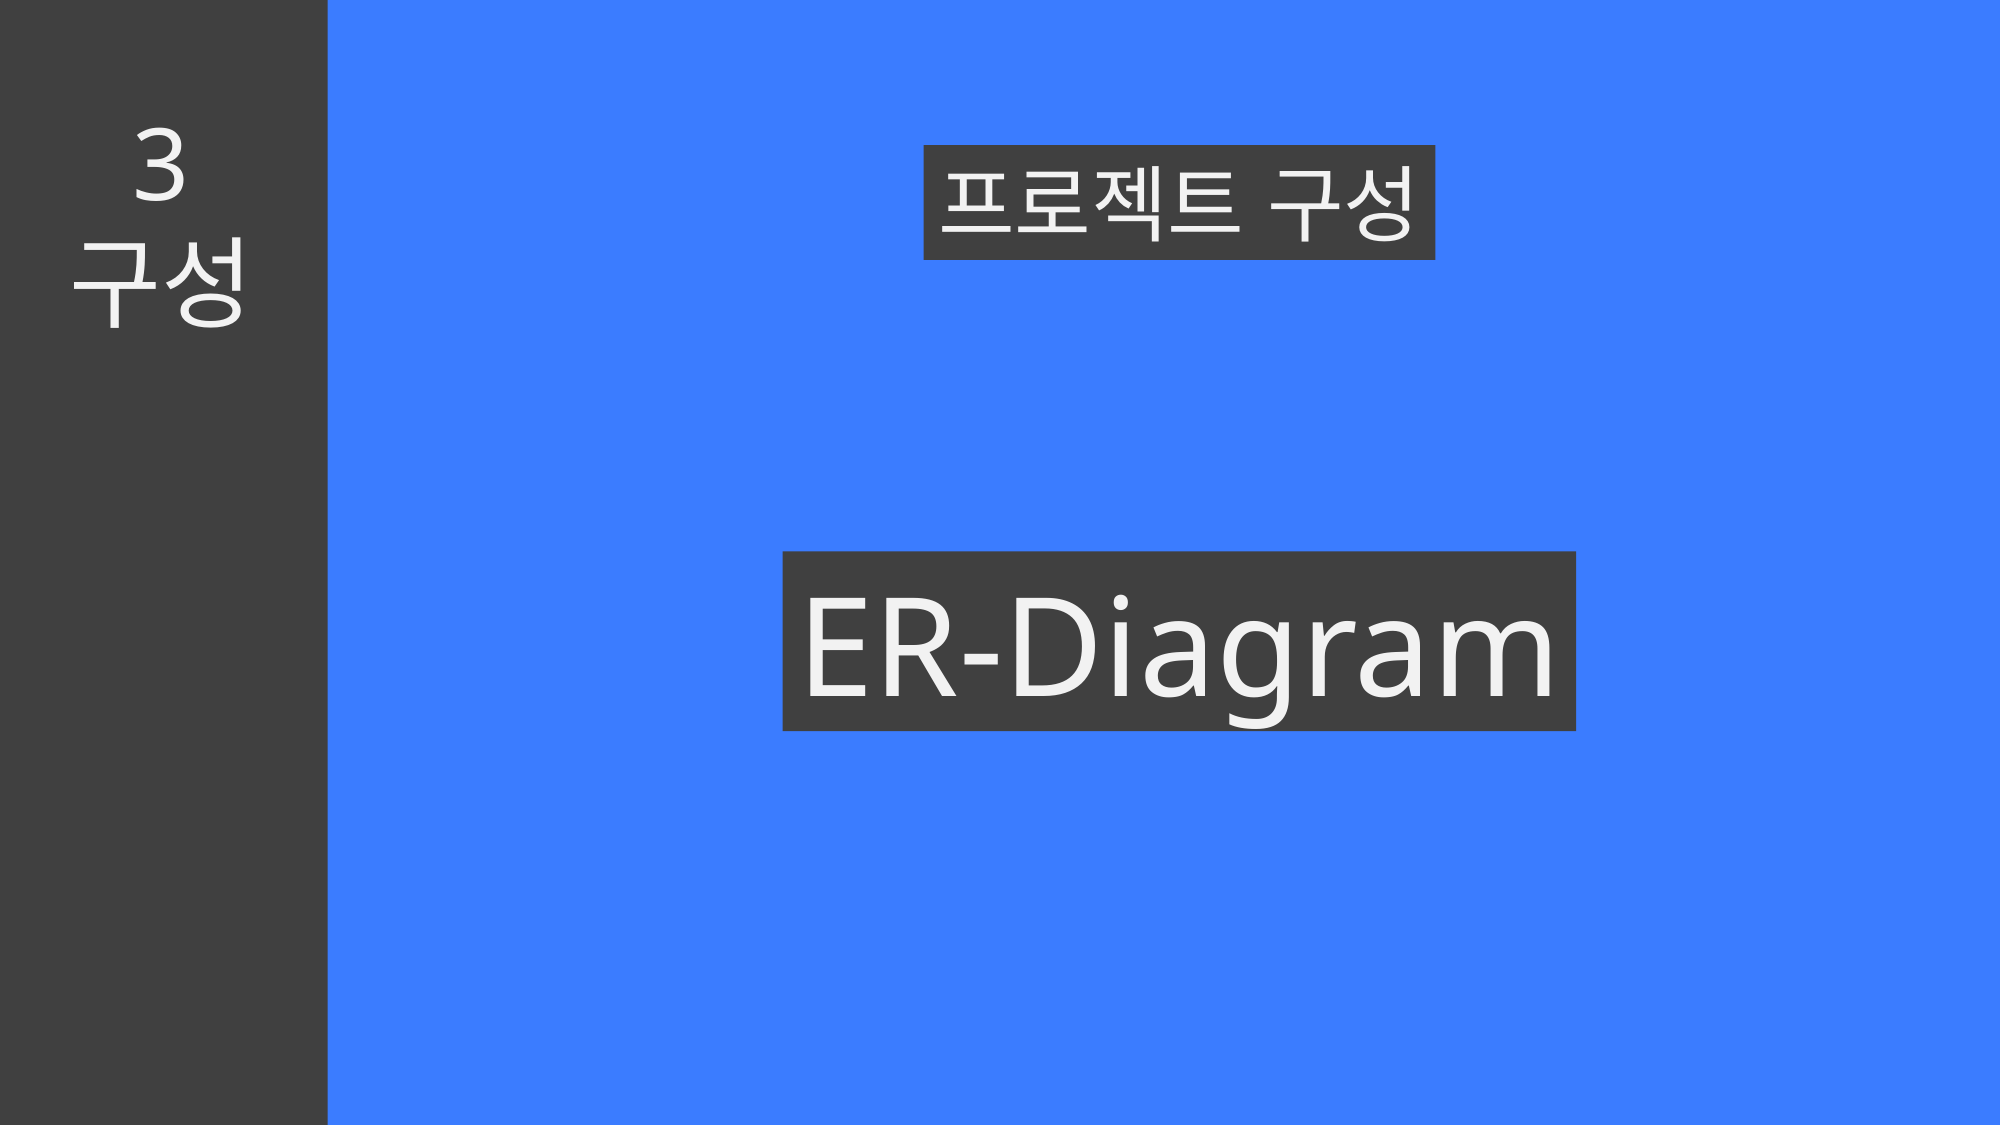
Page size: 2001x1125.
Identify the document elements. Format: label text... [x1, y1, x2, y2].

text_box [0, 0, 329, 1125]
text_box 프로젝트 구성 [923, 145, 1436, 260]
text_box 3 구성 [54, 93, 269, 348]
text_box ER-Diagram [782, 551, 1577, 732]
